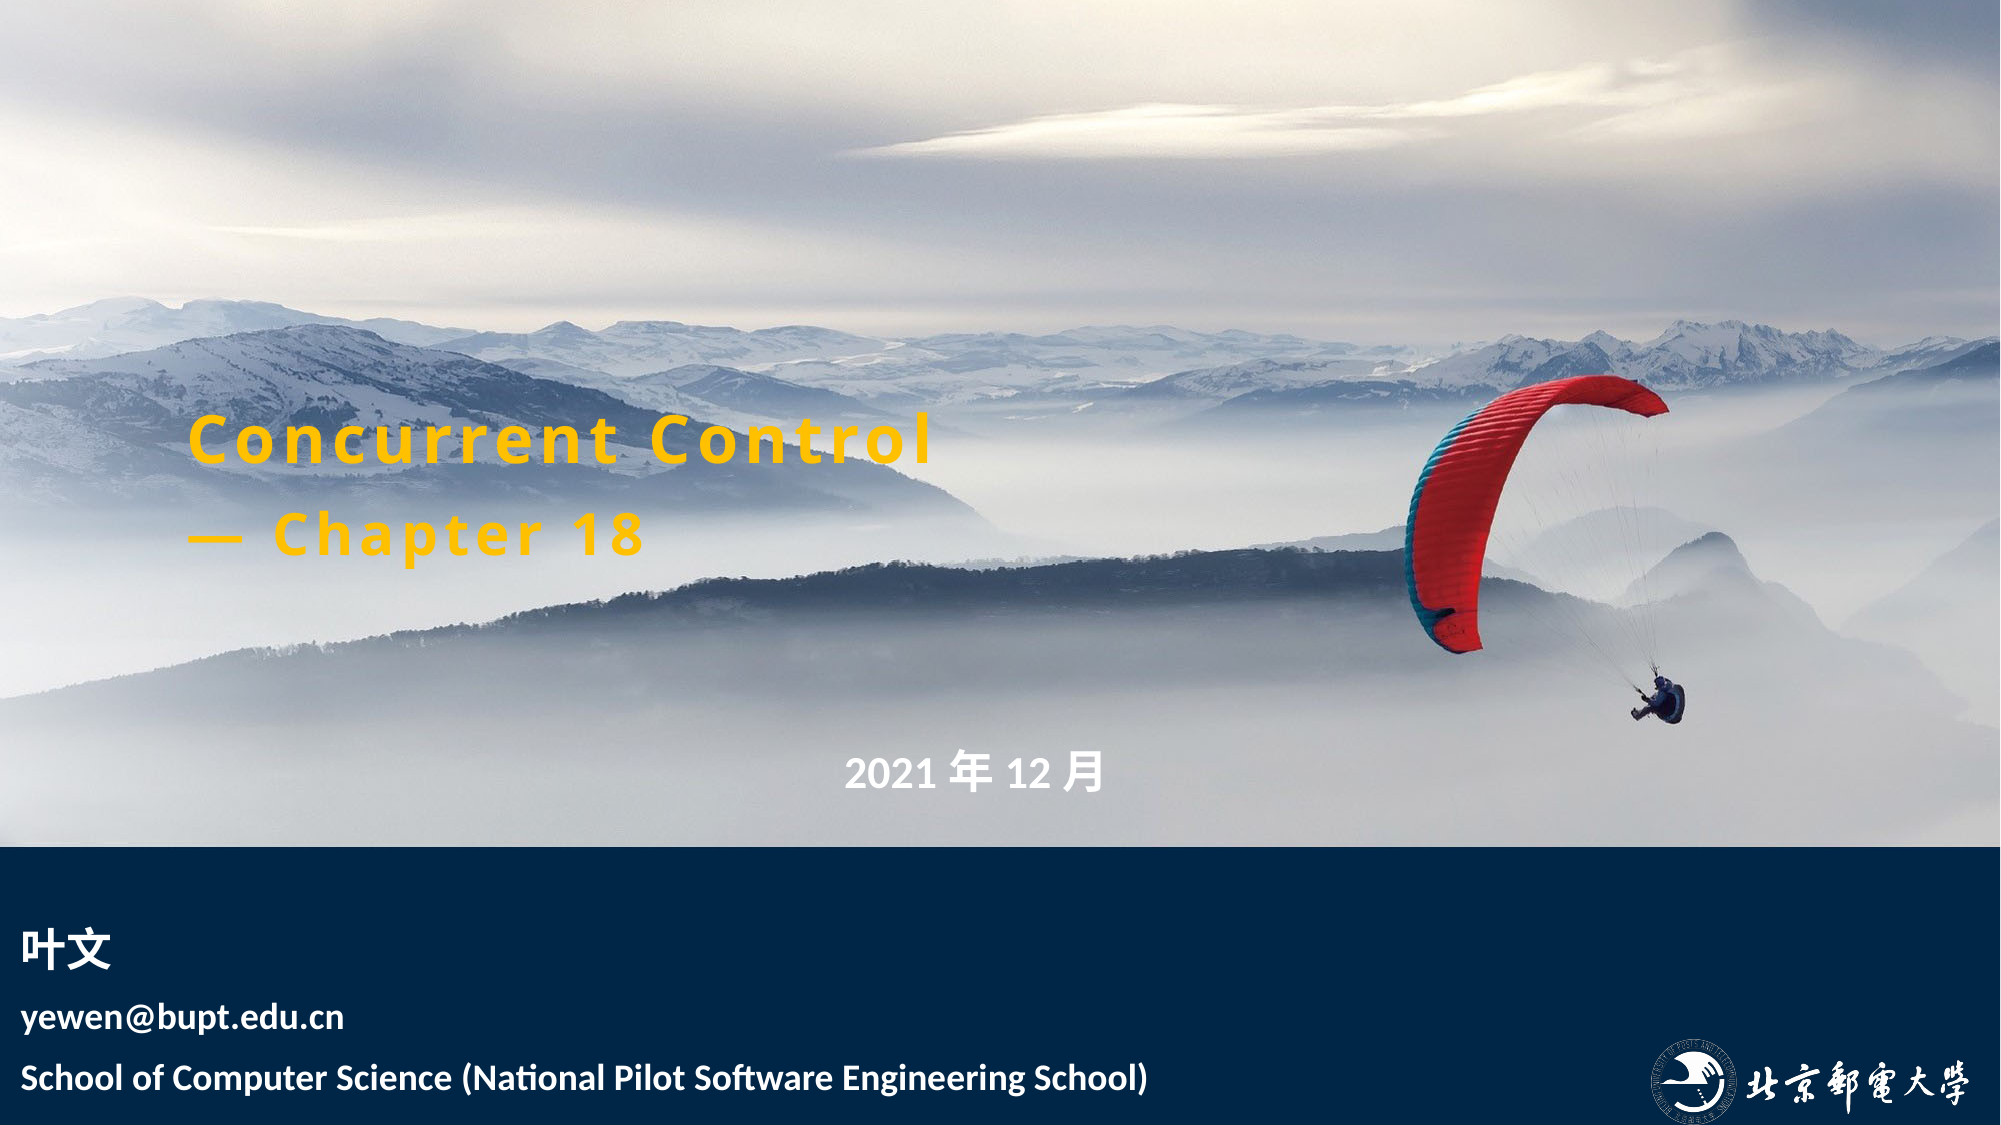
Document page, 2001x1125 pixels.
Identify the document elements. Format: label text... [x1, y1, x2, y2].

list Concurrent Control — Chapter 18 [171, 389, 1370, 632]
picture [0, 0, 2001, 1125]
list 叶文 yewen@bupt.edu.cn School of Computer Science (National Pilot Software Engineering School) [20, 860, 1617, 1115]
text_box 2021年12月 [829, 735, 1123, 806]
